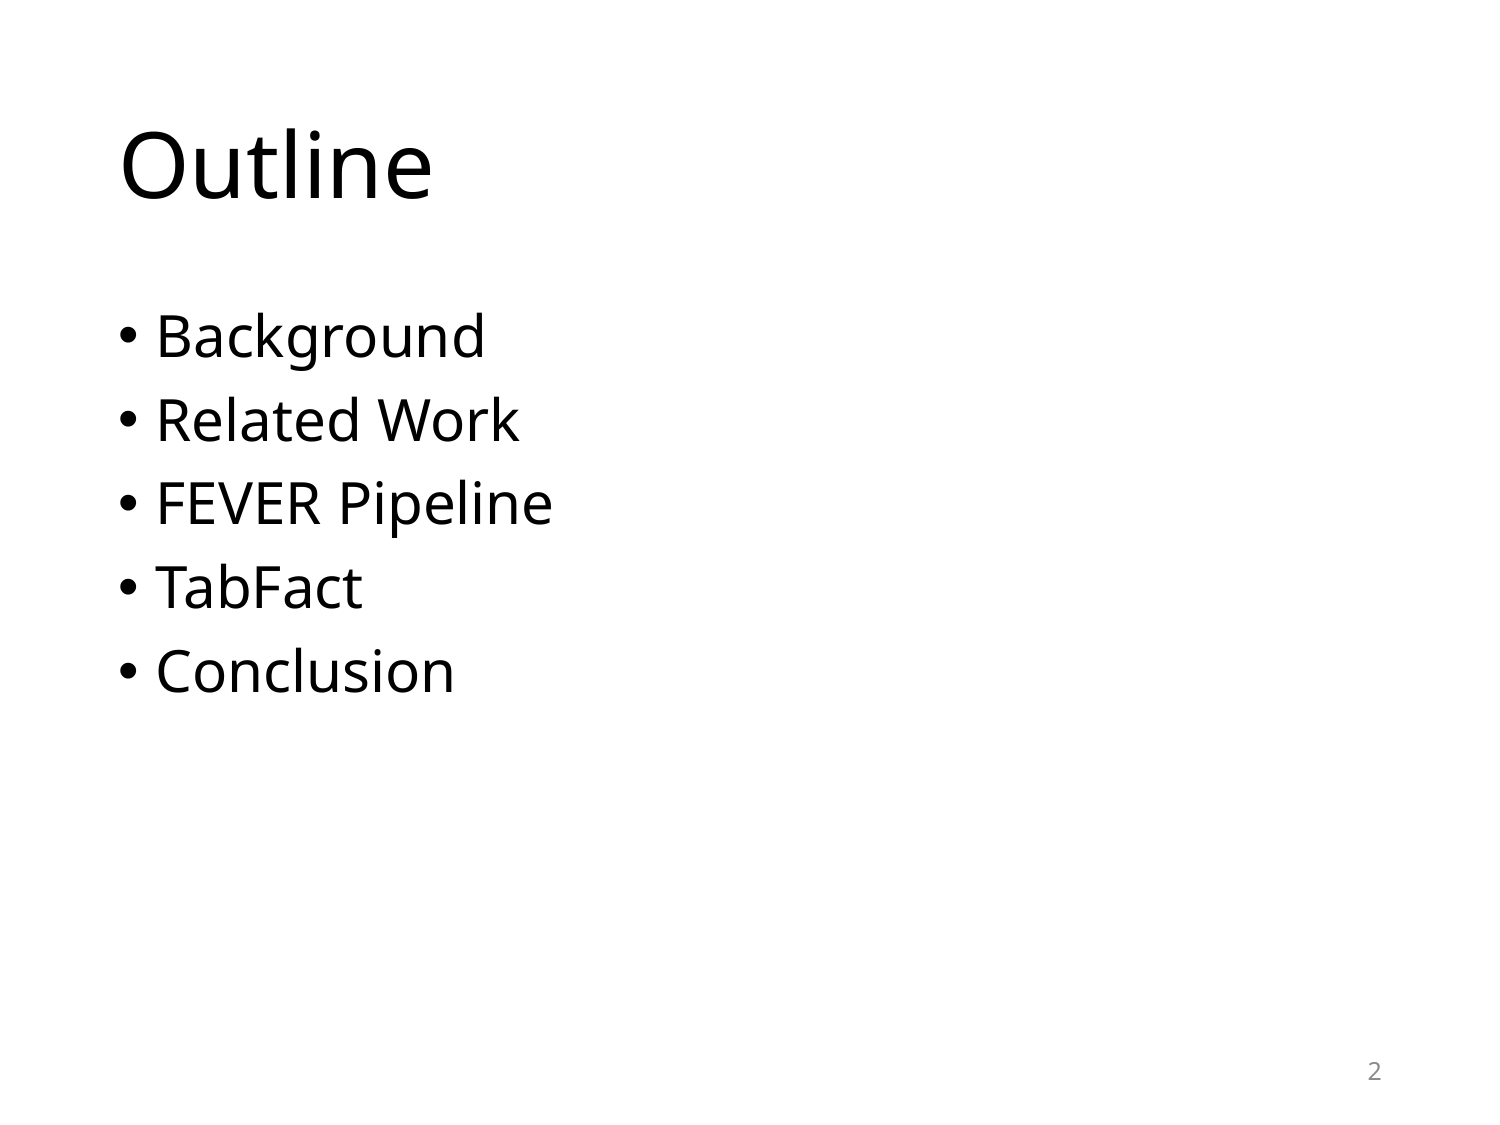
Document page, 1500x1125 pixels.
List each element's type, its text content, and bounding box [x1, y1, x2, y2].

list Background Related Work FEVER Pipeline TabFact Conclusion [103, 299, 1397, 1014]
title Outline [103, 59, 1397, 278]
slide_number 2 [1059, 1042, 1397, 1103]
